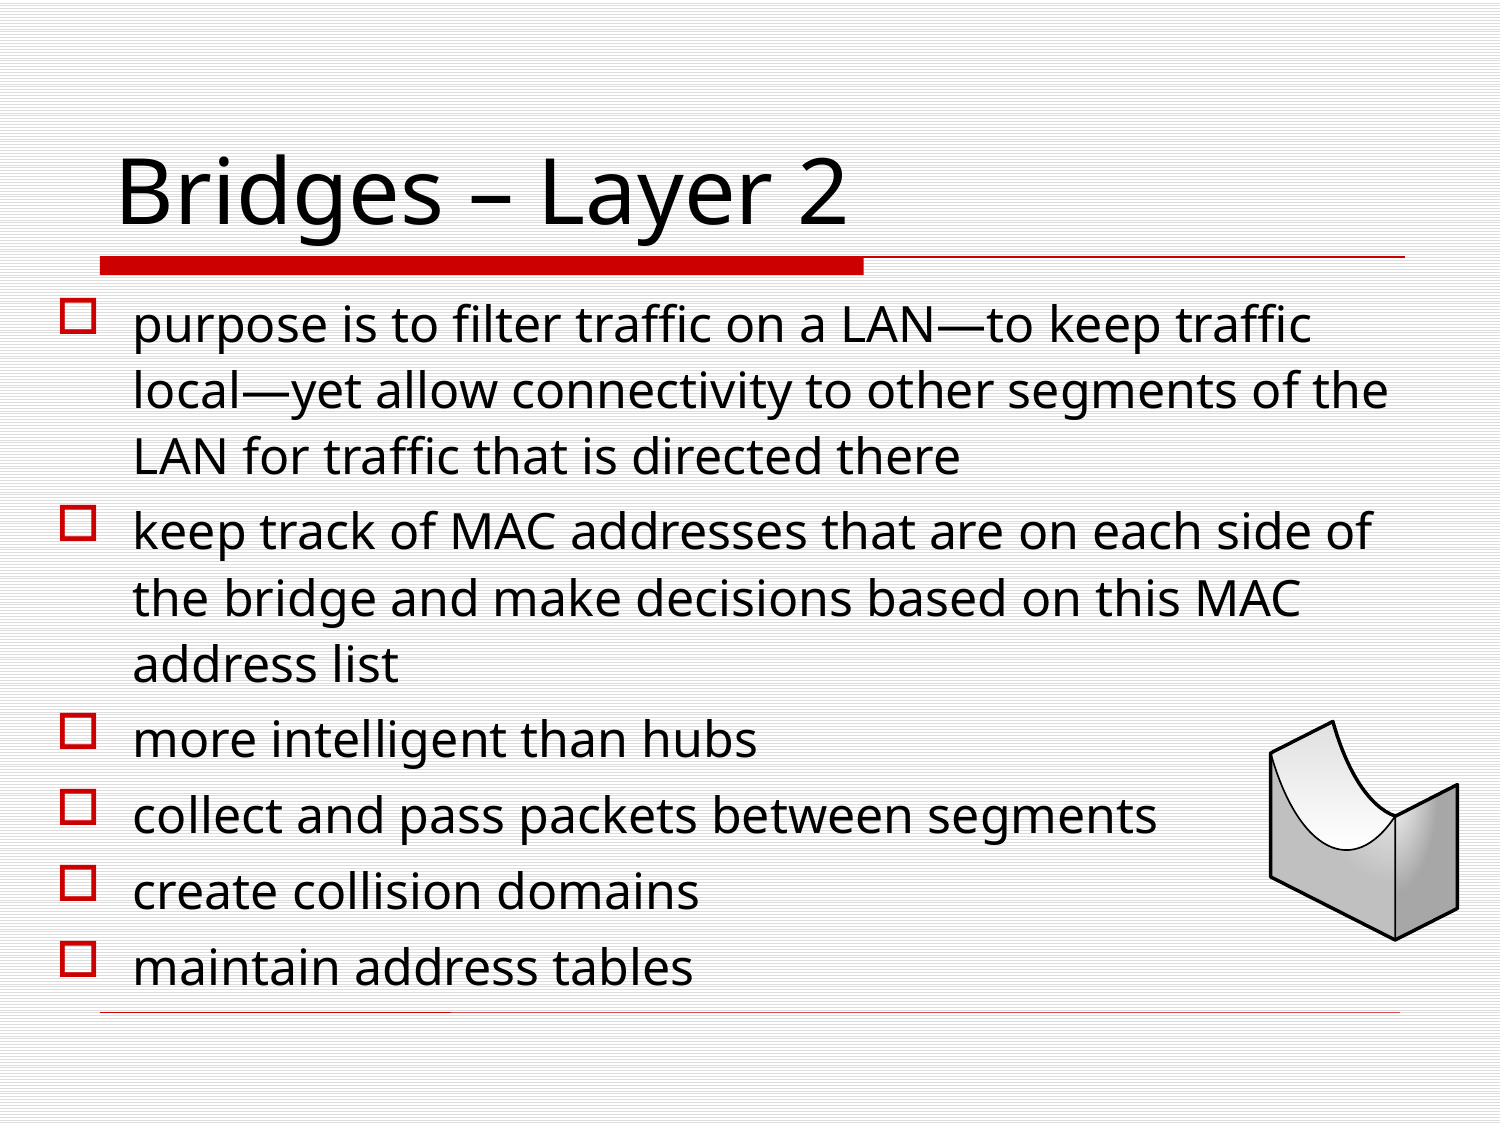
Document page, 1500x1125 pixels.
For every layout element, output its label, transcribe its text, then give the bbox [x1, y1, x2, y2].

text_box purpose is to filter traffic on a LAN—to keep traffic local—yet allow connectivity to other segments of the LAN for traffic that is directed there keep track of MAC addresses that are on each side of the bridge and make decisions based on this MAC address list more intelligent than hubs collect and pass packets between segments create collision domains maintain address tables [41, 278, 1436, 1092]
text_box Bridges – Layer 2 [100, 125, 1001, 251]
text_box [1257, 715, 1464, 988]
